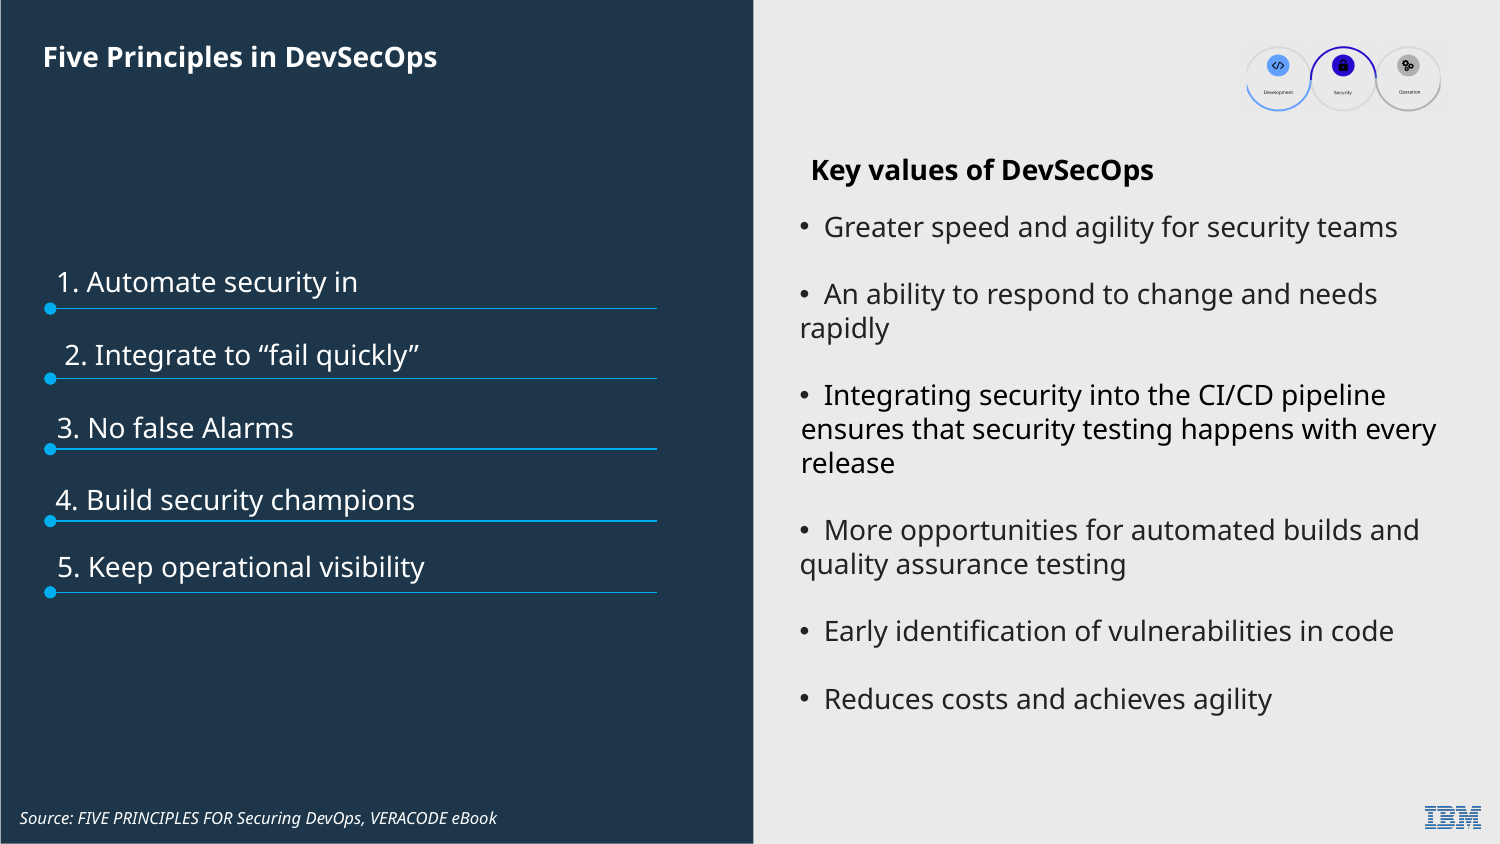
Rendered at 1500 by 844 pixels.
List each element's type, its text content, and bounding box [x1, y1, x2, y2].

text_box Source: FIVE PRINCIPLES FOR Securing DevOps, VERACODE eBook [4, 800, 610, 844]
text_box 4. Build security champions [40, 474, 431, 523]
picture [1240, 39, 1448, 118]
text_box [32, 117, 707, 730]
picture [1425, 806, 1481, 829]
text_box 1. Automate security in [41, 256, 374, 306]
text_box Five Principles in DevSecOps [27, 32, 453, 81]
text_box Key values of DevSecOps [795, 144, 1170, 193]
text_box [0, 0, 754, 844]
text_box 2. Integrate to “fail quickly” [49, 329, 435, 378]
text_box 5. Keep operational visibility [42, 542, 440, 591]
text_box 3. No false Alarms [42, 402, 310, 452]
text_box Greater speed and agility for security teams An ability to respond to change and needs rapidly Integrating security into the CI/CD pipeline ensures that security testing happens with every release More opportunities for automated builds and quality assurance testing Early identification of vulnerabilities in code Reduces costs and achieves agility [784, 201, 1464, 723]
